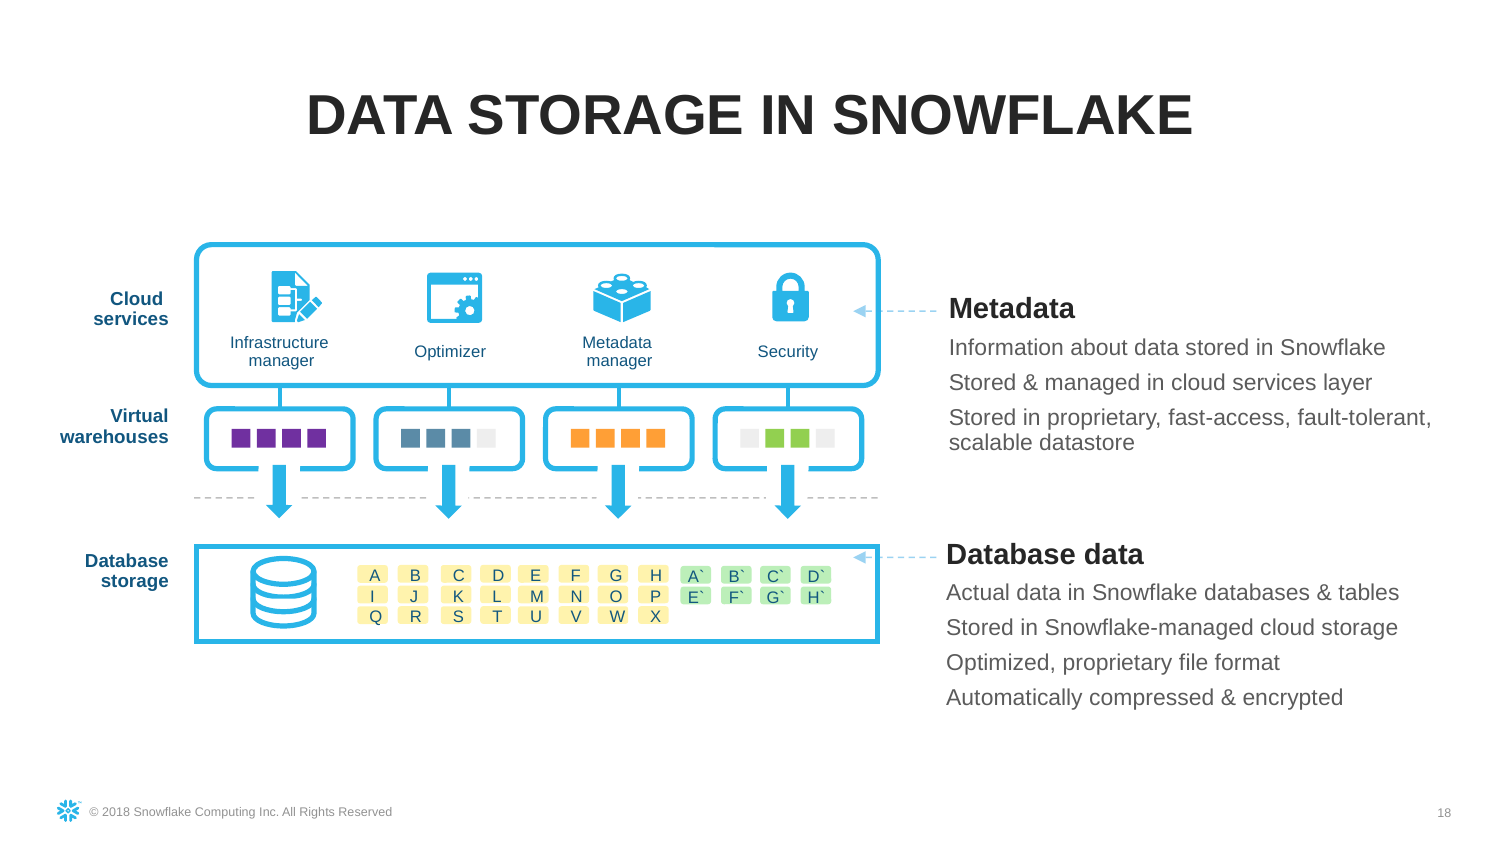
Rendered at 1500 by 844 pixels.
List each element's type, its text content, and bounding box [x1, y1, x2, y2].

footer [0, 0, 370, 370]
text_box J [397, 585, 429, 604]
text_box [252, 558, 315, 627]
text_box G` [760, 586, 791, 605]
text_box D [480, 564, 511, 583]
text_box C [440, 565, 472, 583]
text_box O [597, 585, 629, 604]
text_box N [558, 585, 590, 604]
text_box [196, 244, 879, 386]
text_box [401, 428, 496, 448]
text_box [376, 408, 523, 469]
text_box V [558, 606, 590, 624]
text_box R [397, 606, 429, 624]
text_box Virtual warehouses [26, 401, 180, 454]
text_box G [597, 564, 629, 583]
text_box H [638, 564, 669, 583]
text_box I [357, 585, 388, 604]
text_box [196, 546, 878, 642]
text_box [545, 408, 693, 469]
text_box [271, 270, 323, 323]
text_box C` [760, 565, 791, 584]
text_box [570, 428, 666, 448]
text_box F` [721, 586, 752, 605]
text_box A [357, 565, 388, 583]
text_box [772, 272, 809, 322]
slide_number 18 [1420, 799, 1463, 826]
text_box F [558, 564, 590, 583]
text_box W [597, 606, 629, 624]
text_box T [480, 606, 511, 624]
text_box E [517, 565, 549, 583]
text_box Optimizer [392, 333, 509, 370]
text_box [409, 455, 488, 518]
text_box Q [357, 606, 388, 625]
text_box Security [752, 333, 824, 370]
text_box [240, 455, 318, 518]
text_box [579, 455, 657, 518]
text_box B` [721, 565, 752, 584]
text_box H` [800, 586, 832, 605]
text_box M [517, 585, 549, 604]
text_box [206, 408, 354, 469]
text_box X [638, 606, 669, 624]
text_box Metadata manager [568, 333, 671, 370]
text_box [748, 455, 827, 518]
text_box Database storage [26, 545, 180, 599]
text_box Cloud services [43, 283, 180, 337]
text_box E` [680, 586, 712, 605]
text_box Infrastructure manager [221, 333, 342, 370]
list DATA STORAGE IN SNOWFLAKE [370, 36, 1455, 153]
text_box [715, 408, 862, 469]
text_box S [440, 606, 472, 625]
text_box [427, 272, 483, 323]
text_box B [397, 564, 429, 583]
text_box P [638, 585, 669, 604]
text_box L [480, 585, 511, 604]
text_box Metadata Information about data stored in Snowflake Stored & managed in cloud services layer Stored in proprietary, fast-access, fault-tolerant, scalable datastore [937, 288, 1467, 455]
text_box U [517, 606, 549, 624]
text_box K [440, 585, 472, 604]
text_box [593, 273, 651, 323]
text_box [231, 428, 327, 448]
text_box Database data Actual data in Snowflake databases & tables Stored in Snowflake-managed cloud storage Optimized, proprietary file format Automatically compressed & encrypted [935, 533, 1478, 710]
text_box A` [680, 565, 712, 584]
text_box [740, 428, 835, 448]
text_box D` [800, 565, 832, 584]
